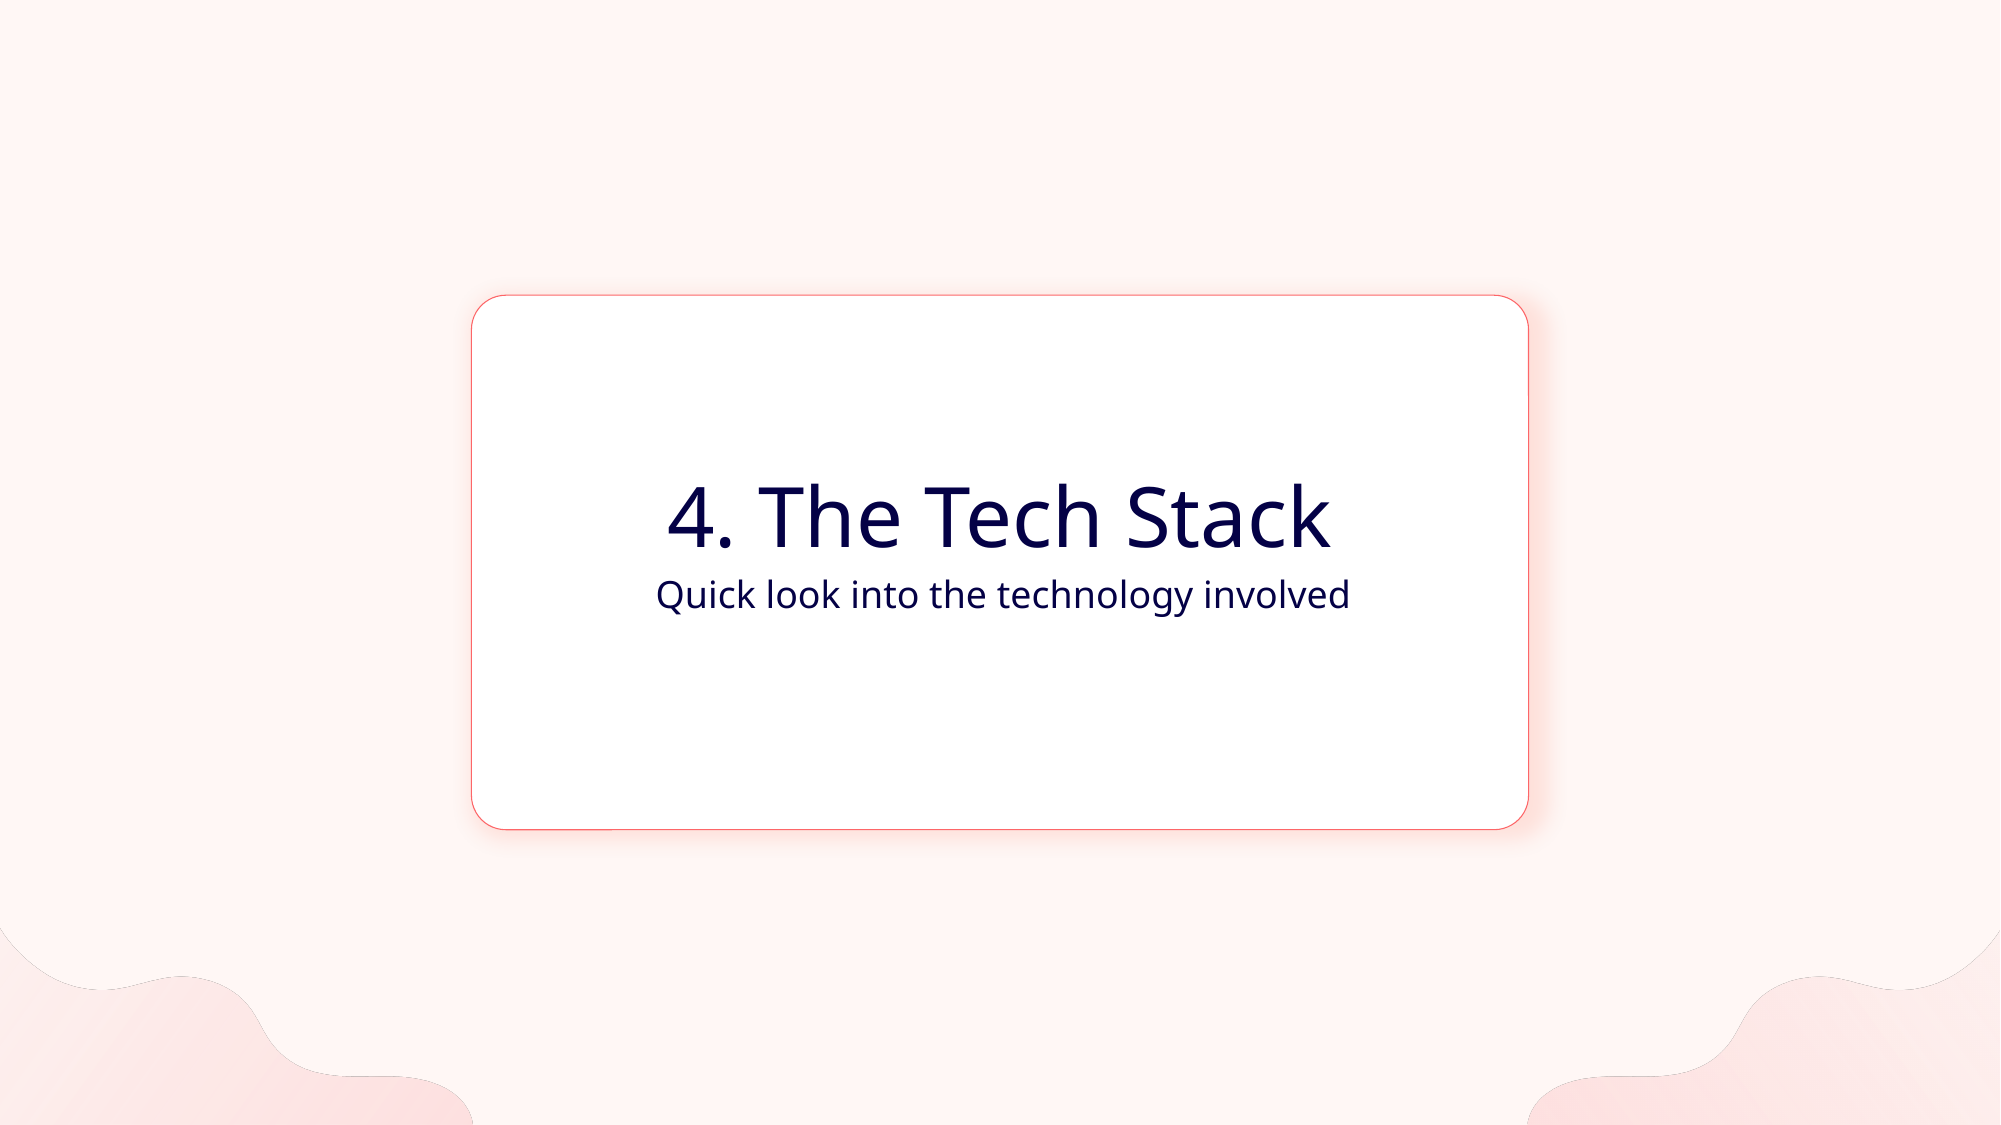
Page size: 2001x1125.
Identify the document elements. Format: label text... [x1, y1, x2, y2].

text_box 4. The Tech Stack [594, 456, 1406, 572]
text_box Quick look into the technology involved [603, 563, 1404, 623]
text_box [471, 295, 1529, 830]
picture [1528, 929, 2000, 1125]
picture [0, 928, 473, 1125]
